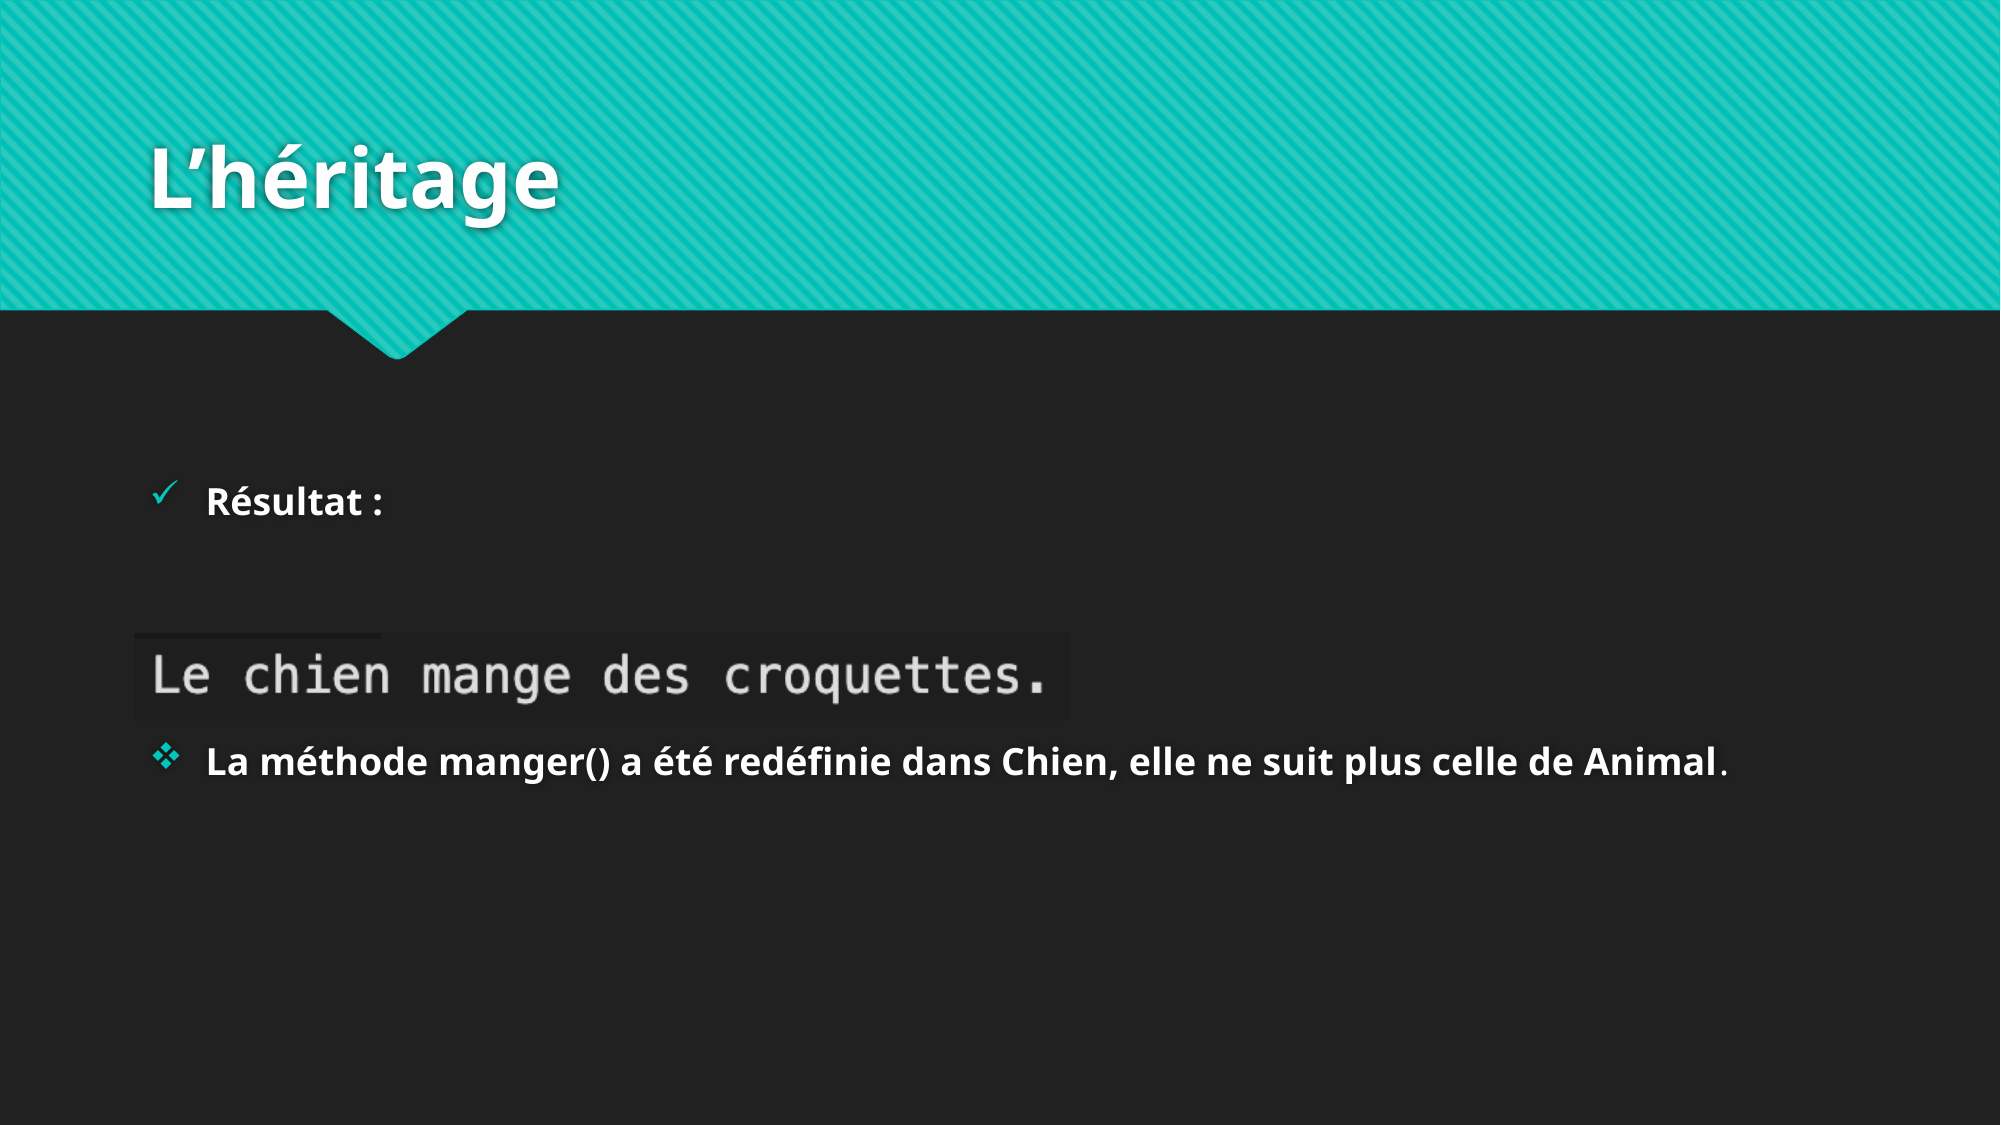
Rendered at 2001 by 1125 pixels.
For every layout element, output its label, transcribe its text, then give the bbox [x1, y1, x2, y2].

title L’héritage [132, 73, 1868, 233]
list Résultat : La méthode manger() a été redéfinie dans Chien, elle ne suit plus celle de Animal. [134, 364, 1866, 962]
picture [134, 633, 1070, 721]
